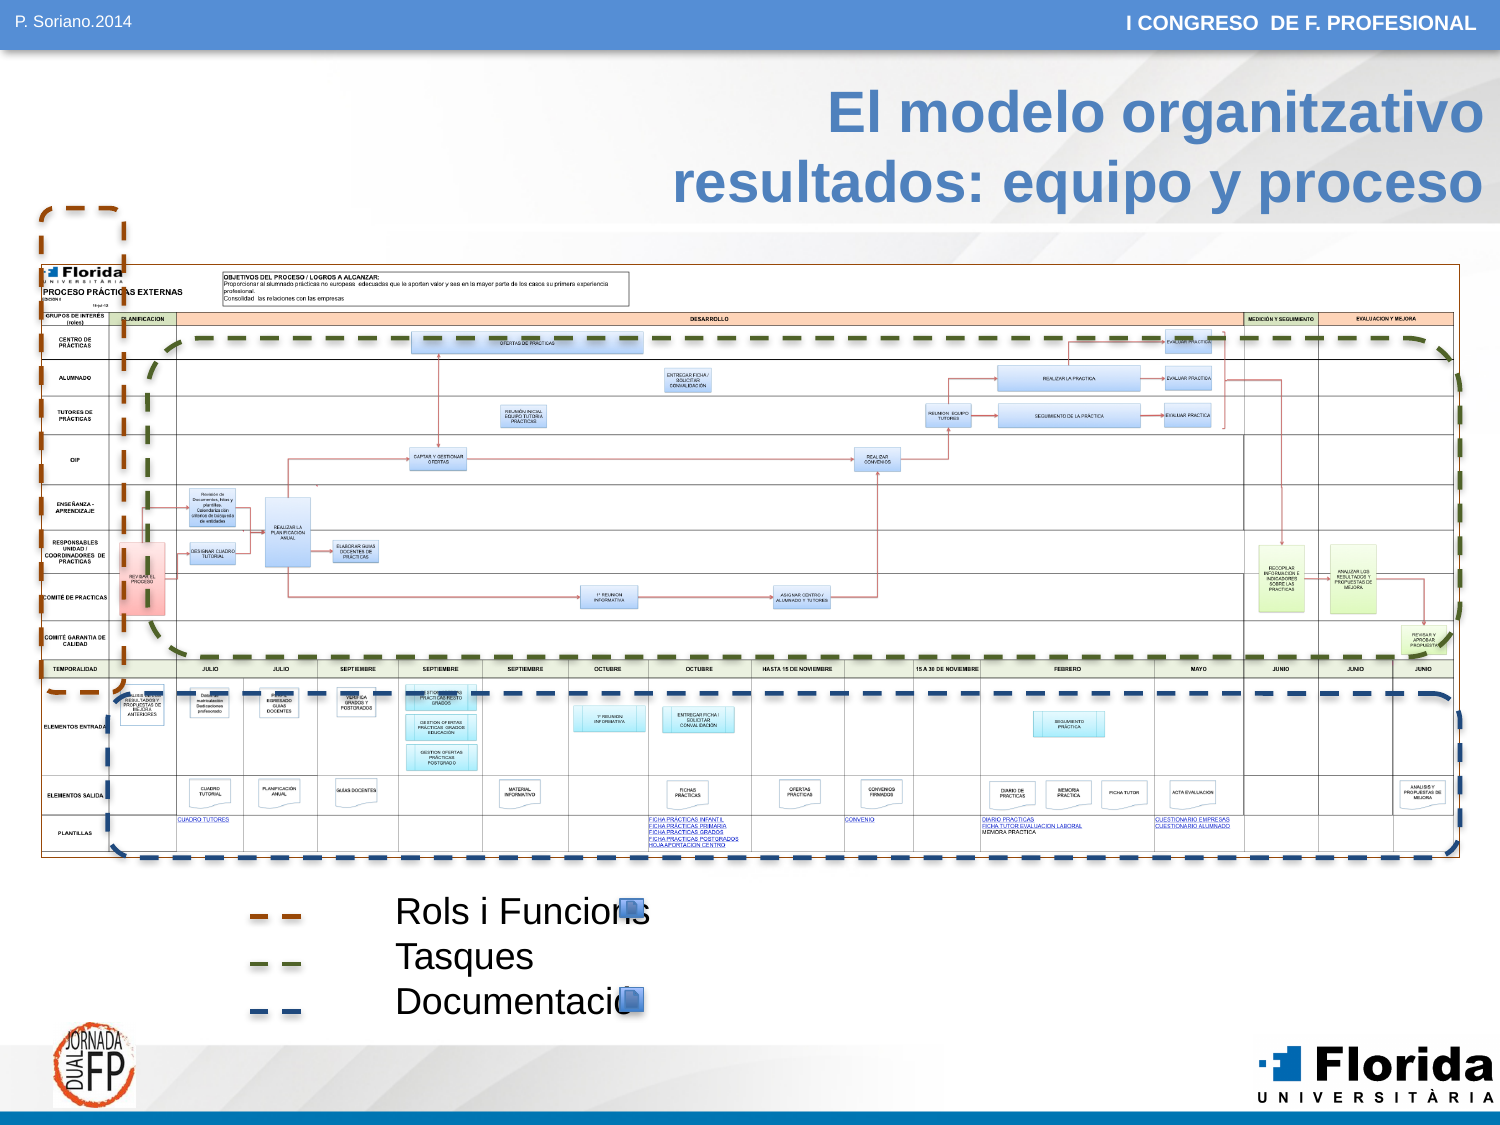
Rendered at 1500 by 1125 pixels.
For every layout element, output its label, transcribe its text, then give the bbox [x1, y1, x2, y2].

text_box [619, 898, 644, 918]
text_box Rols i Funcions Tasques Documentació [230, 899, 727, 1049]
text_box I CONGRESO DE F. PROFESIONAL [938, 2, 1500, 43]
picture [0, 1022, 1500, 1111]
text_box P. Soriano.2014 [0, 3, 278, 38]
text_box [619, 987, 644, 1012]
text_box El modelo organitzativo resultados: equipo y proceso [454, 66, 1500, 138]
picture [0, 50, 1500, 1003]
text_box [40, 207, 125, 263]
